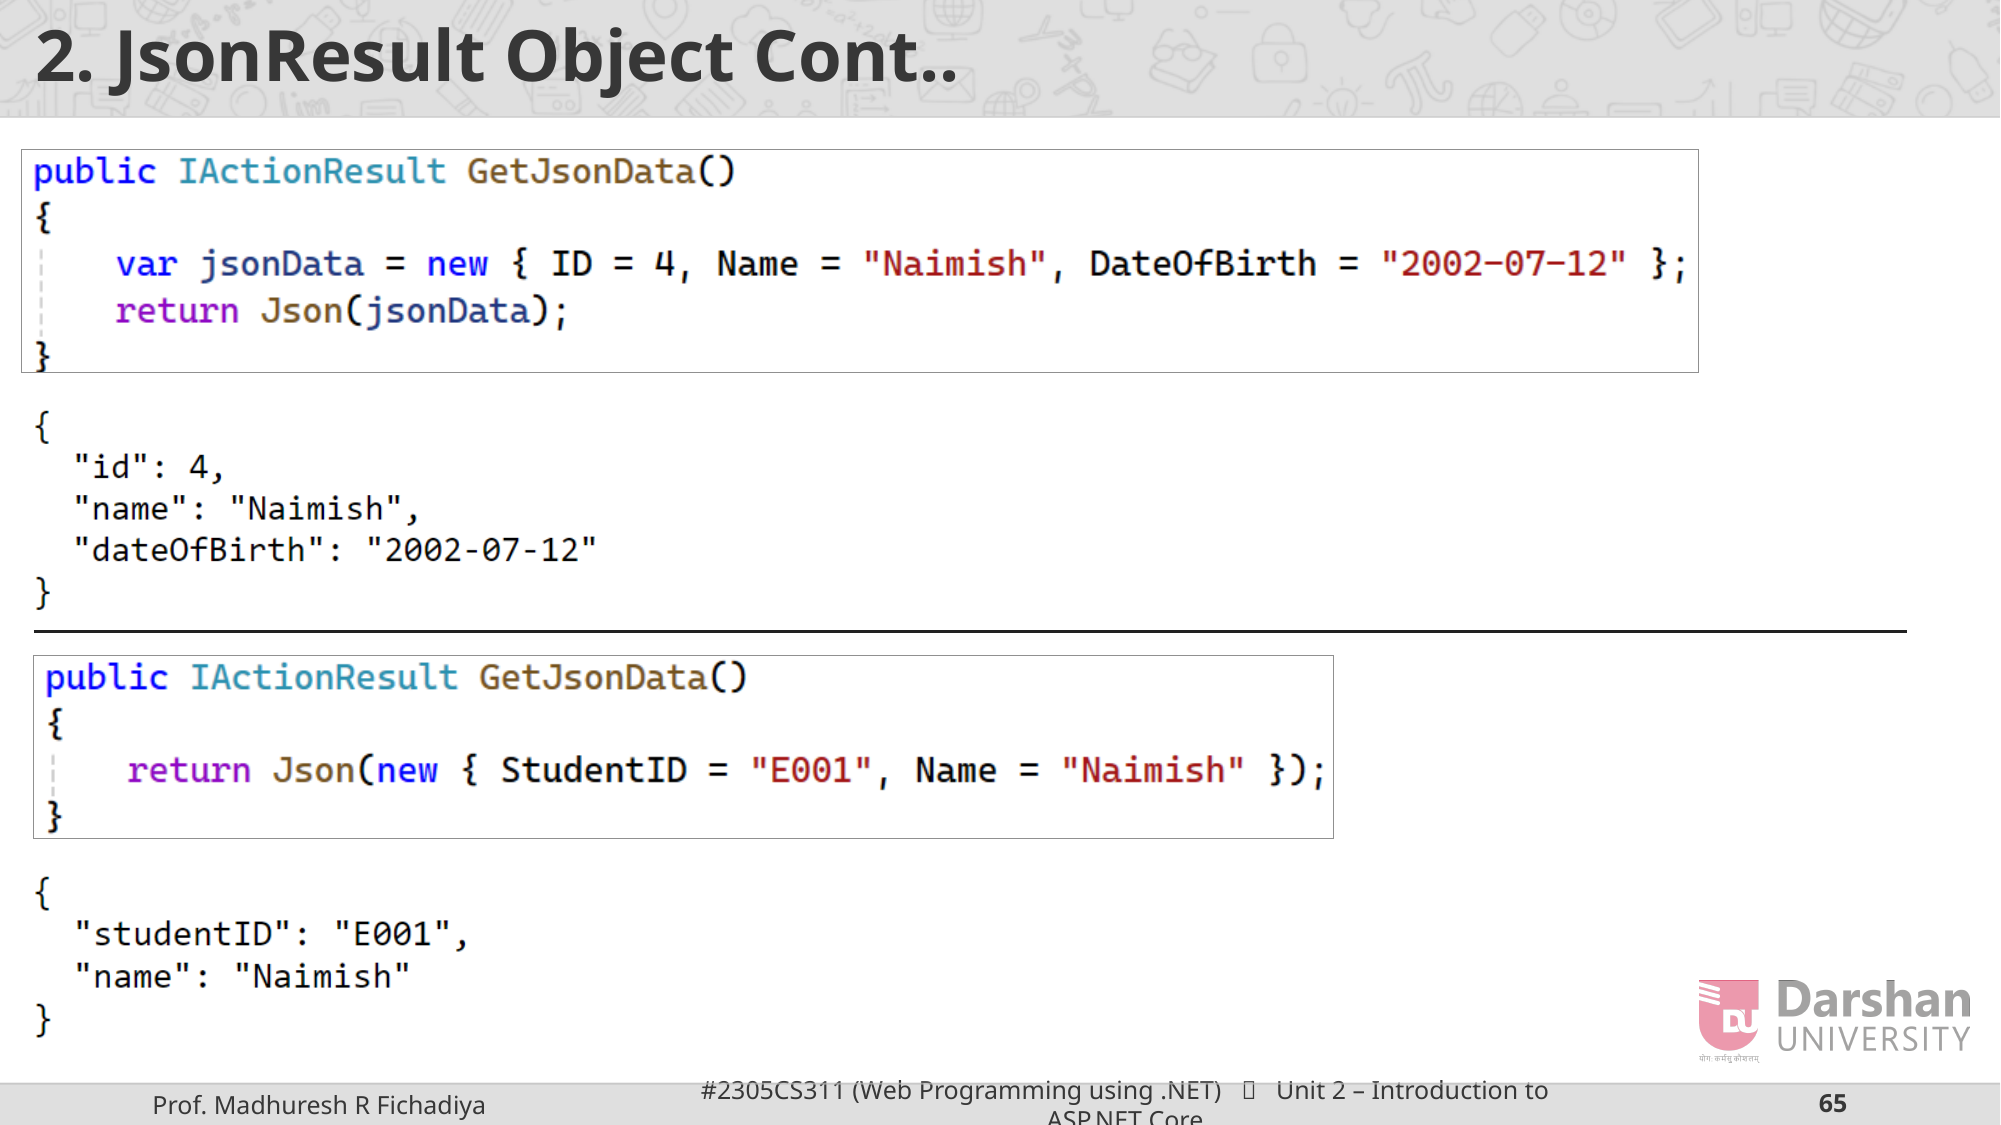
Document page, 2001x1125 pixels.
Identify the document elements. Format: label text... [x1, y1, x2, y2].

title 2. JsonResult Object Cont.. [0, 0, 2000, 117]
picture [33, 862, 480, 1040]
picture [21, 149, 1699, 373]
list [33, 389, 613, 631]
picture [33, 655, 1334, 839]
